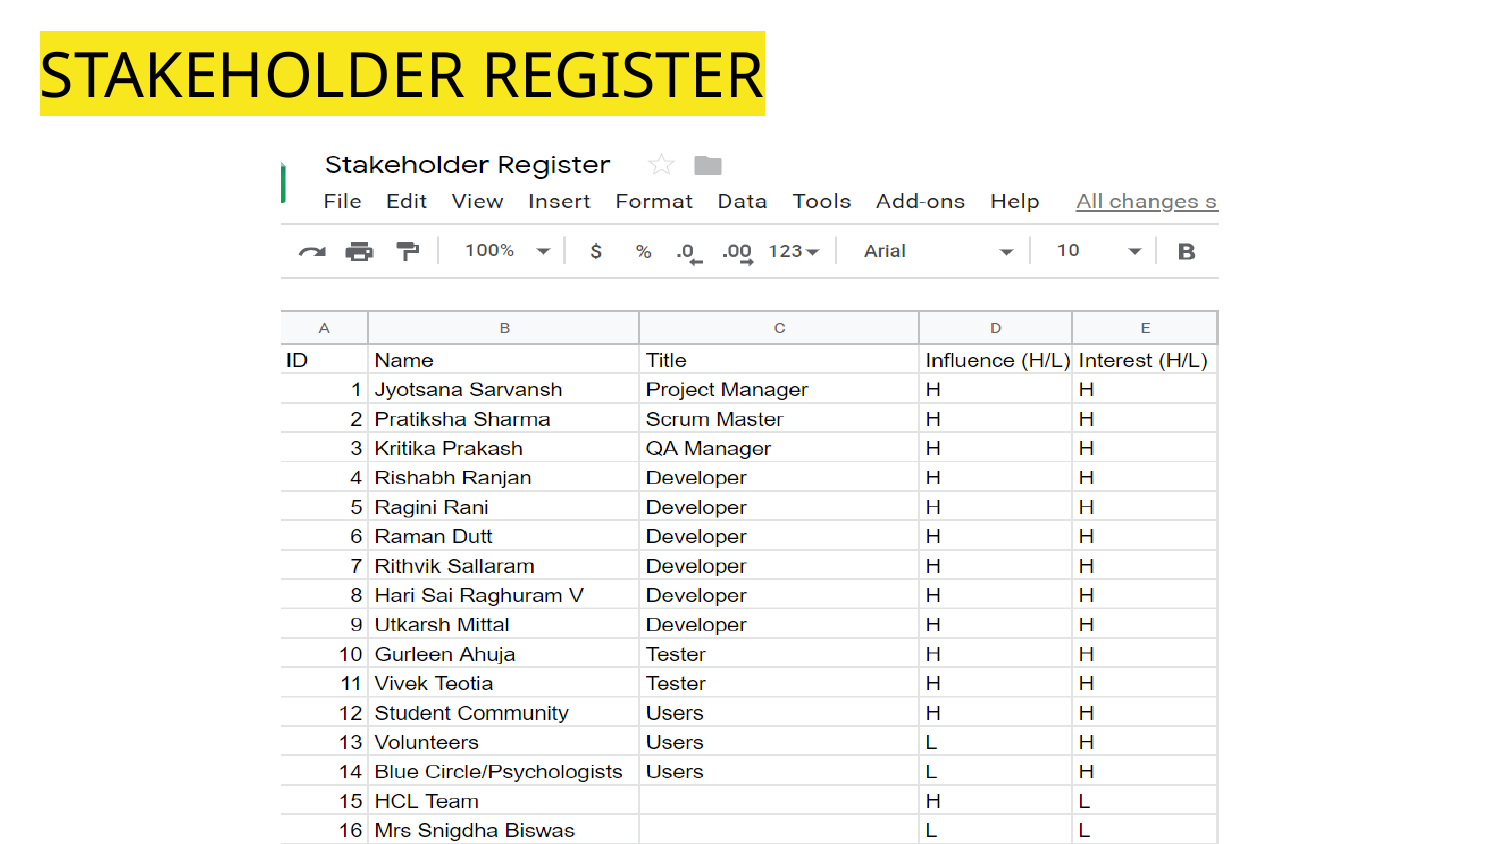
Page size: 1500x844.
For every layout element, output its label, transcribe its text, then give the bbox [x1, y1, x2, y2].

picture [281, 135, 1219, 844]
title STAKEHOLDER REGISTER [24, 20, 1423, 114]
